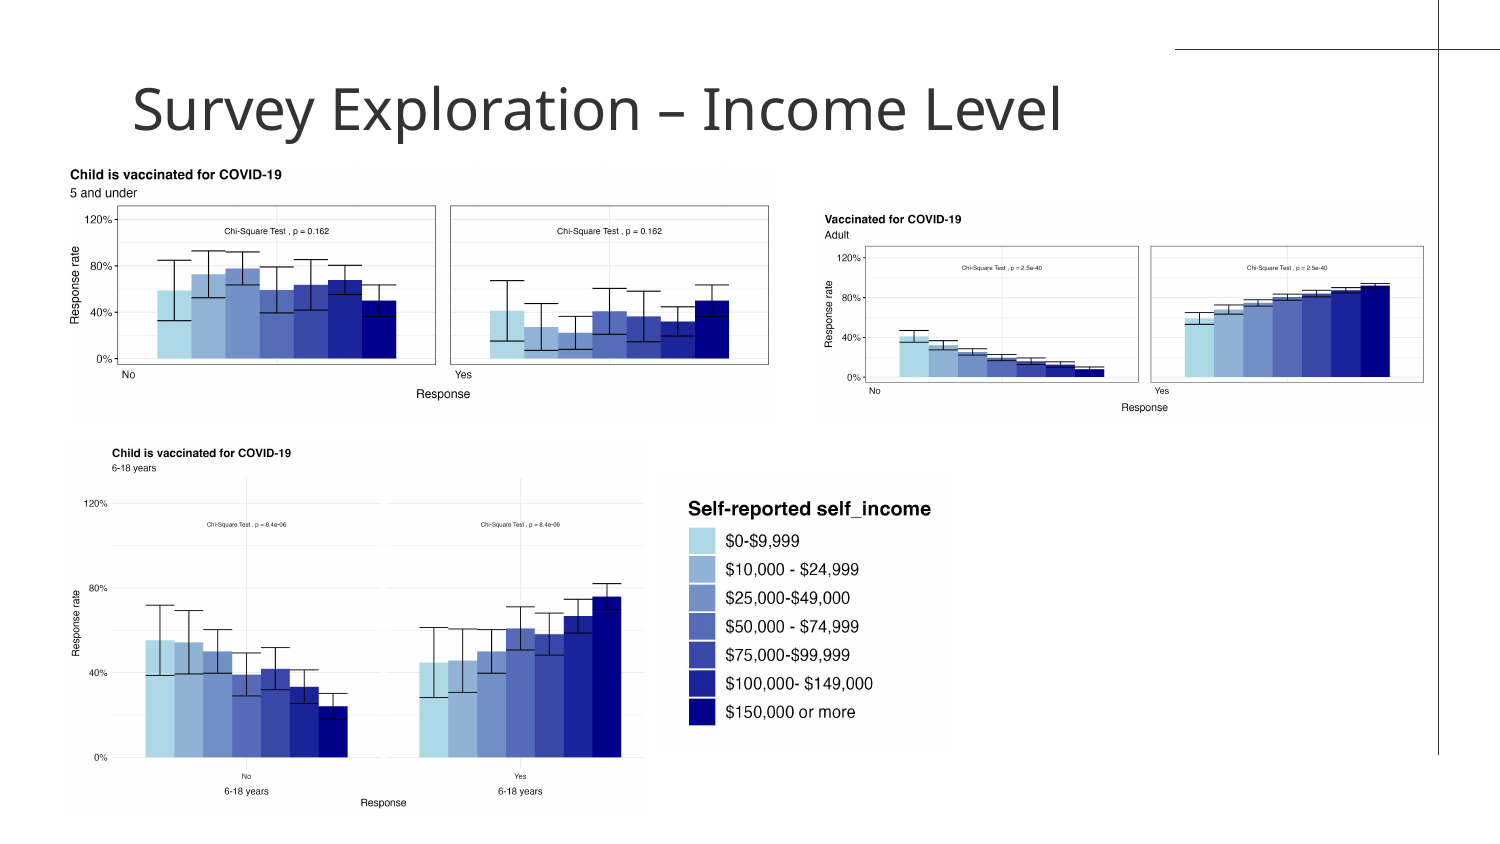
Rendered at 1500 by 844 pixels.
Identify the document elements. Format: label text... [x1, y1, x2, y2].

picture [822, 205, 1435, 424]
picture [67, 443, 645, 813]
title Survey Exploration – Income Level [116, 57, 1437, 232]
picture [660, 477, 950, 748]
picture [67, 161, 780, 423]
